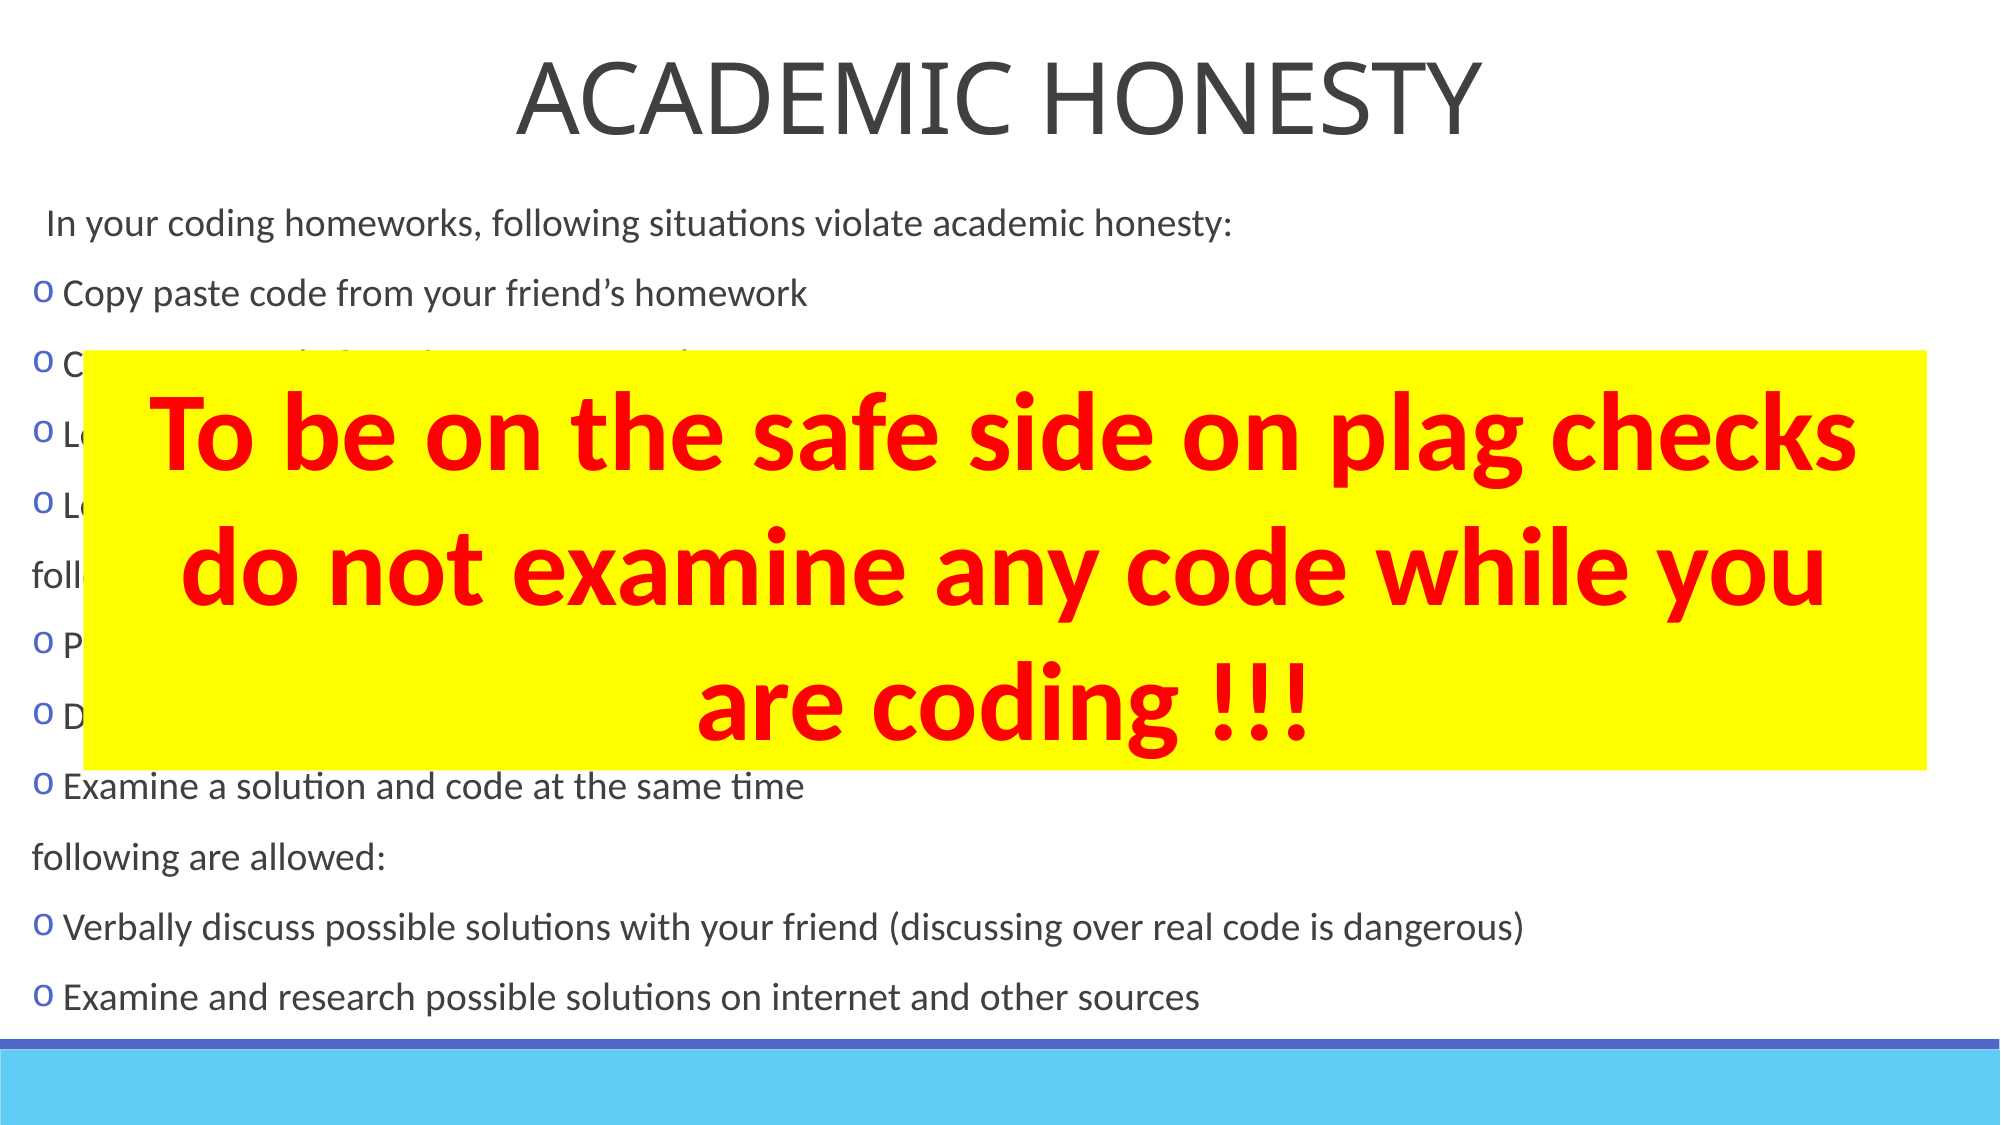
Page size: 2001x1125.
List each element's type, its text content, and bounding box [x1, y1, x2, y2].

text_box To be on the safe side on plag checks do not examine any code while you are coding !!! [83, 350, 1928, 771]
list In your coding homeworks, following situations violate academic honesty: Copy paste code from your friend’s homework Copy paste code from internet or another source Logical copy paste (code or logic) from your friend’s homework Logical copy paste (code or logic) from internet or another source following are dangerous: Publish your solution on internet or share it with a friend Discuss solutions over real code Examine a solution and code at the same time following are allowed: Verbally discuss possible solutions with your friend (discussing over real code is dangerous) Examine and research possible solutions on internet and other sources [31, 194, 1979, 1034]
title ACADEMIC HONESTY [0, 0, 2000, 163]
